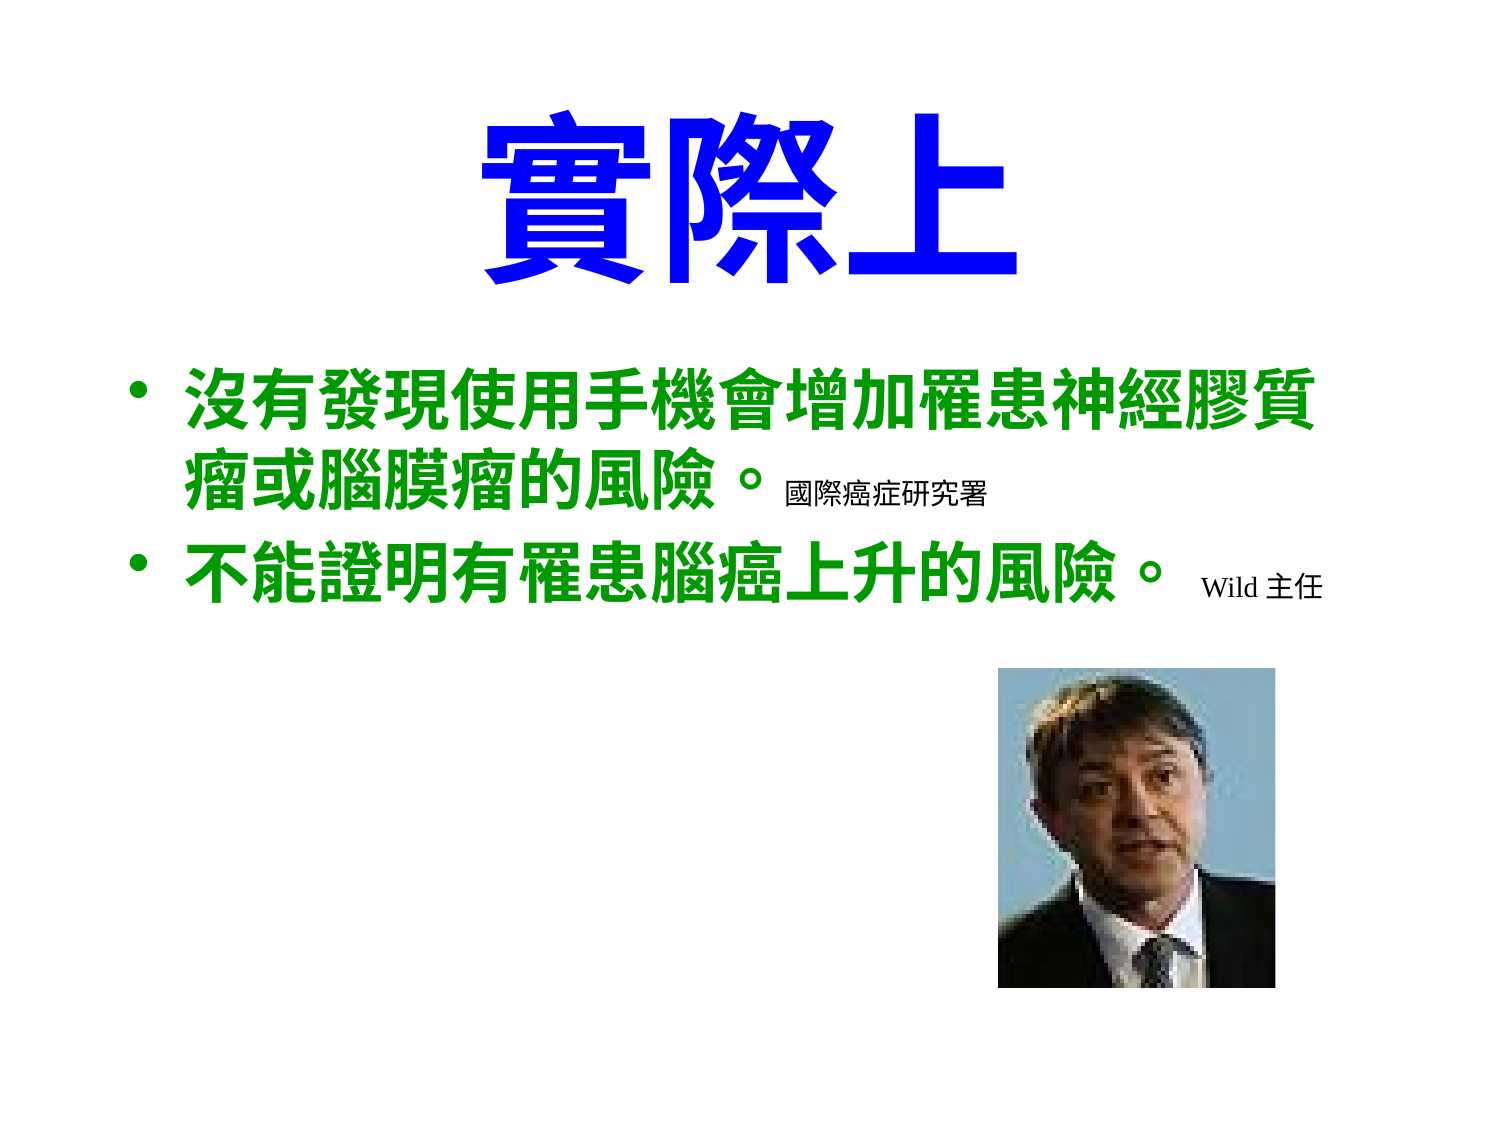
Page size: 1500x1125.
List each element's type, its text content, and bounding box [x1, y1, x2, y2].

title 實際上 [112, 99, 1388, 288]
list 沒有發現使用手機會增加罹患神經膠質瘤或腦膜瘤的風險。國際癌症研究署 不能證明有罹患腦癌上升的風險。Wild主任 [112, 350, 1388, 1025]
picture [997, 668, 1276, 988]
